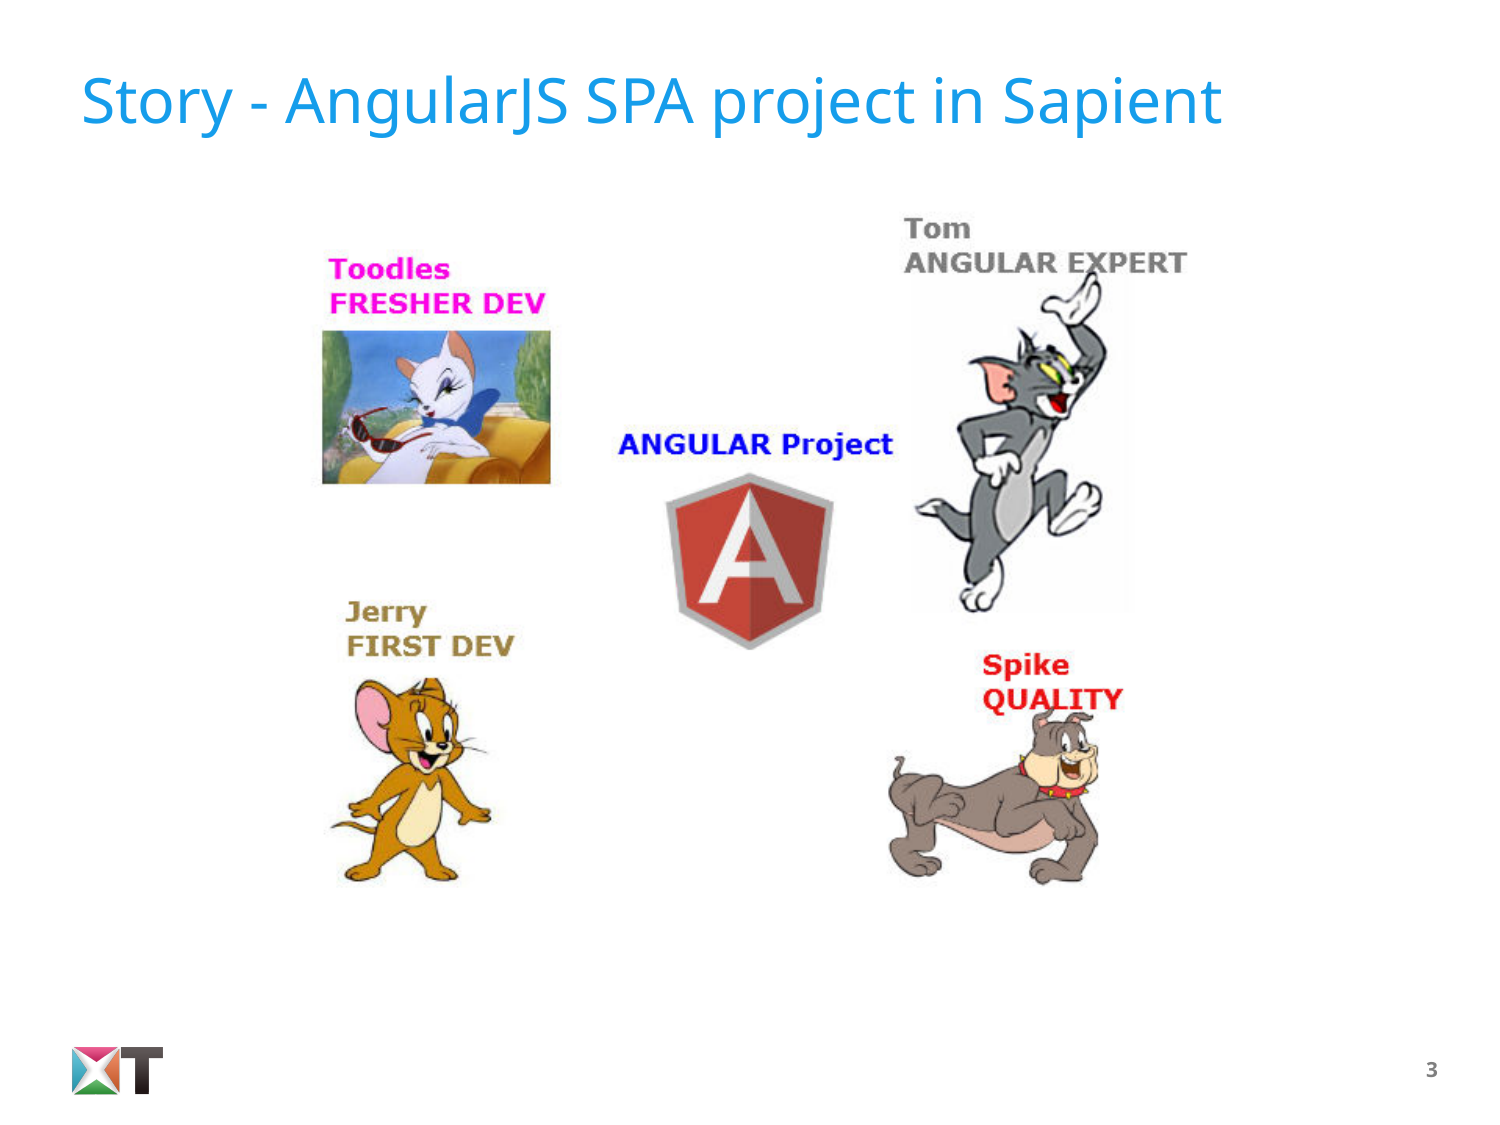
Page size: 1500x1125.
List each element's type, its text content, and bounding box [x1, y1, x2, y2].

picture [70, 1044, 165, 1097]
picture [249, 187, 1251, 938]
title Story - AngularJS SPA project in Sapient [81, 68, 1421, 138]
